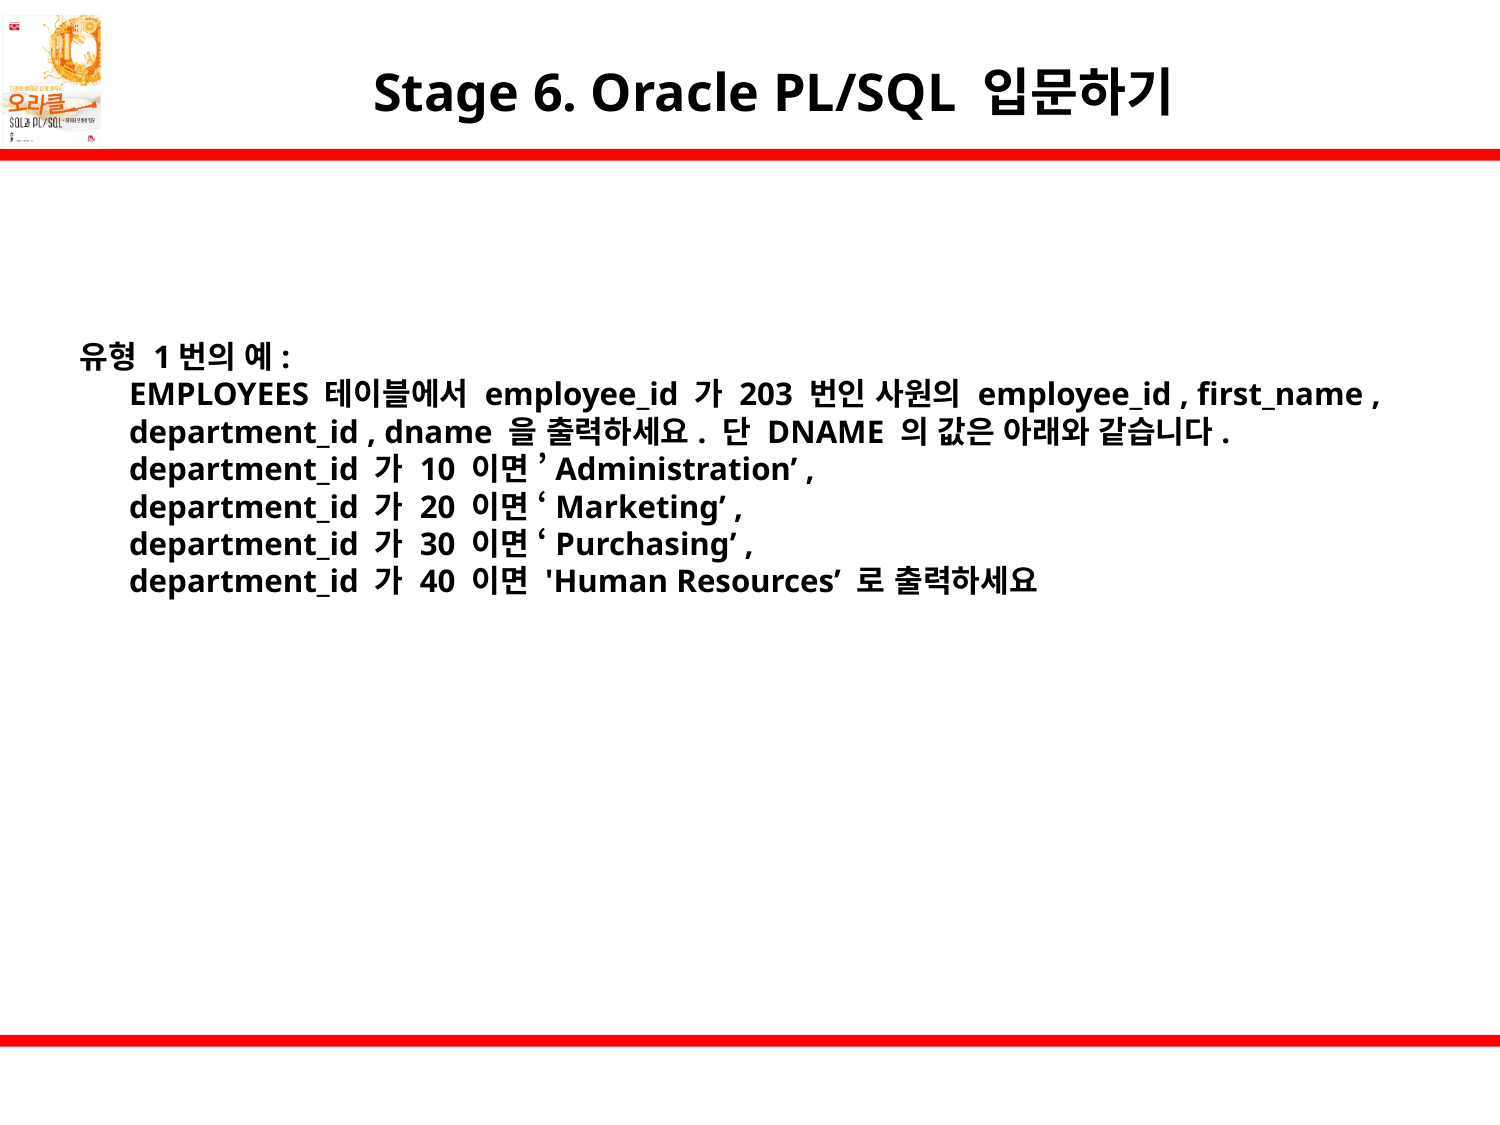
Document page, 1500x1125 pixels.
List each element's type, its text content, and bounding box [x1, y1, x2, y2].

text_box Stage 6. Oracle PL/SQL 입문하기 [204, 0, 1343, 151]
text_box [0, 147, 1500, 163]
text_box 유형 1번의 예: EMPLOYEES 테이블에서 employee_id 가 203 번인 사원의 employee_id , first_name , department_id , dname 을 출력하세요. 단 DNAME 의 값은 아래와 같습니다. department_id 가 10 이면 ’Administration’ , department_id 가 20 이면 ‘Marketing’ , department_id 가 30 이면 ‘Purchasing’ , department_id 가 40 이면 'Human Resources’ 로 출력하세요 [63, 301, 1437, 635]
text_box [0, 1033, 1500, 1049]
picture [1, 14, 101, 150]
